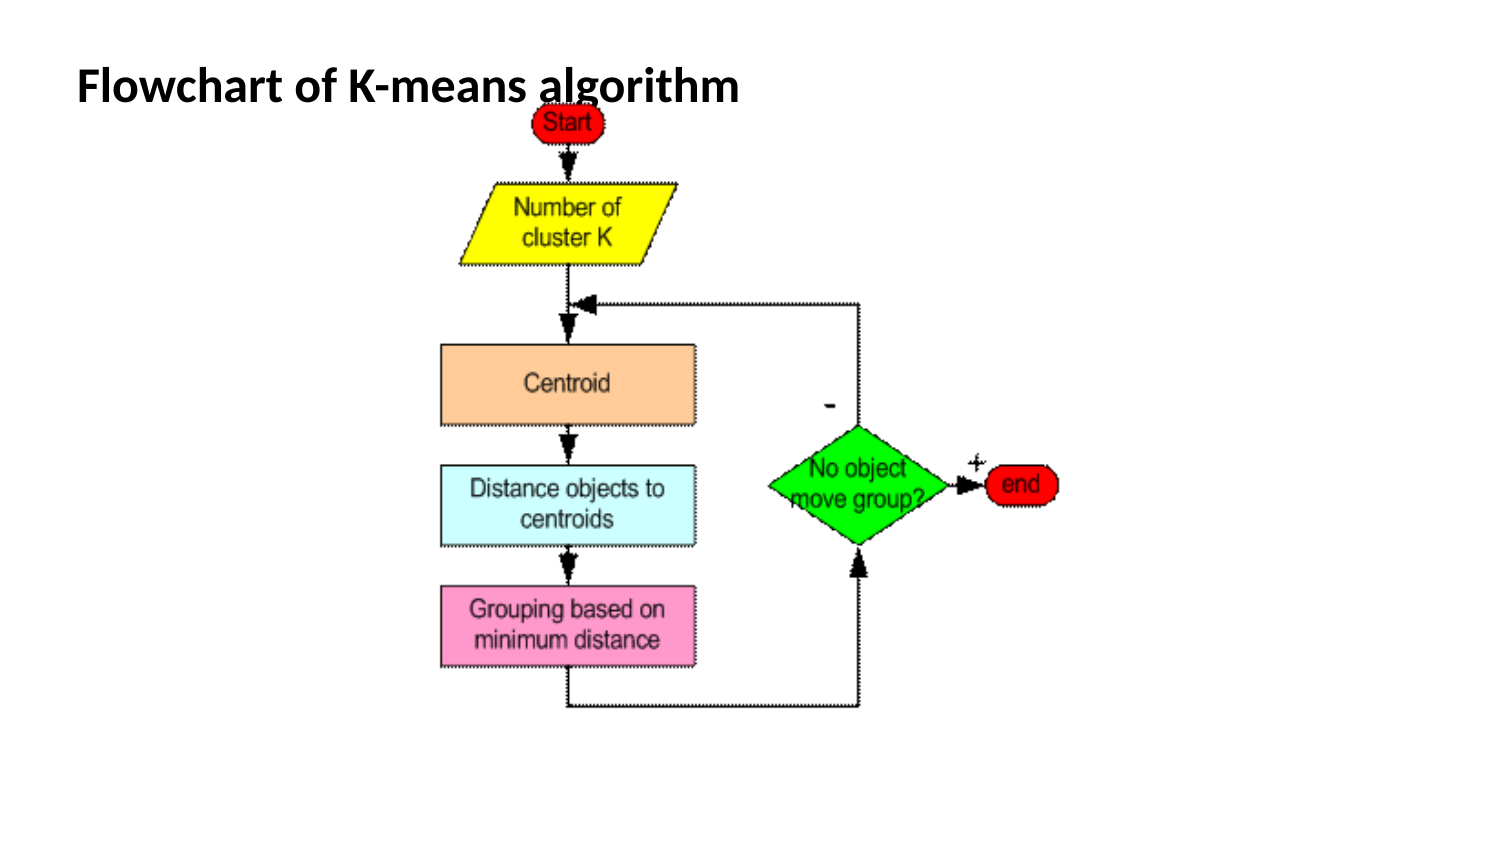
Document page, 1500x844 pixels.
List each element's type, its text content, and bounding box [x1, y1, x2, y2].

picture [437, 99, 1063, 745]
text_box Flowchart of K-means algorithm [62, 45, 1425, 121]
